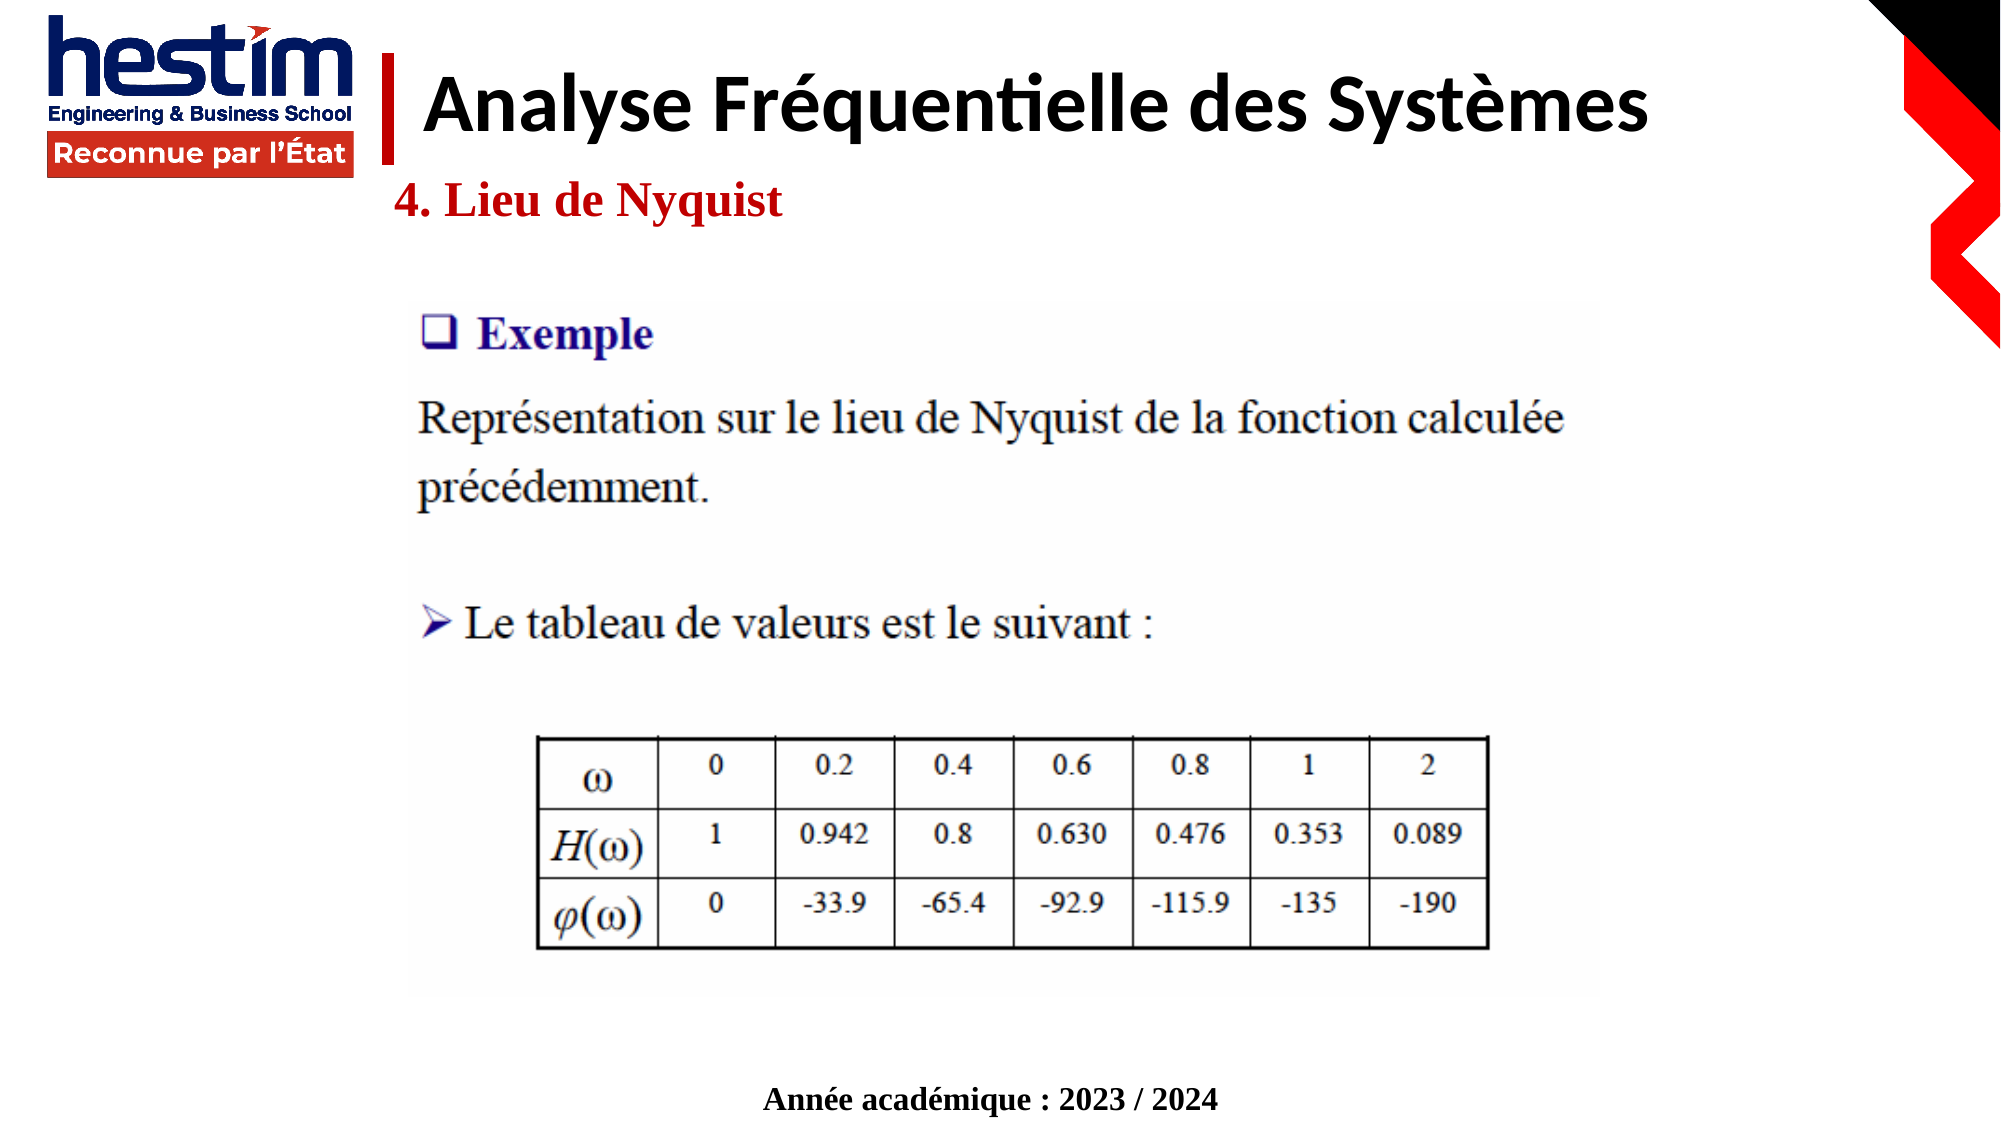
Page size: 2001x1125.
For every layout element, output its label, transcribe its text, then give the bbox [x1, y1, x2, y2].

picture [408, 301, 1600, 997]
text_box Analyse Fréquentielle des Systèmes [456, 52, 1711, 150]
text_box 4. Lieu de Nyquist [379, 159, 799, 235]
picture [0, 7, 456, 212]
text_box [1866, 0, 2000, 350]
